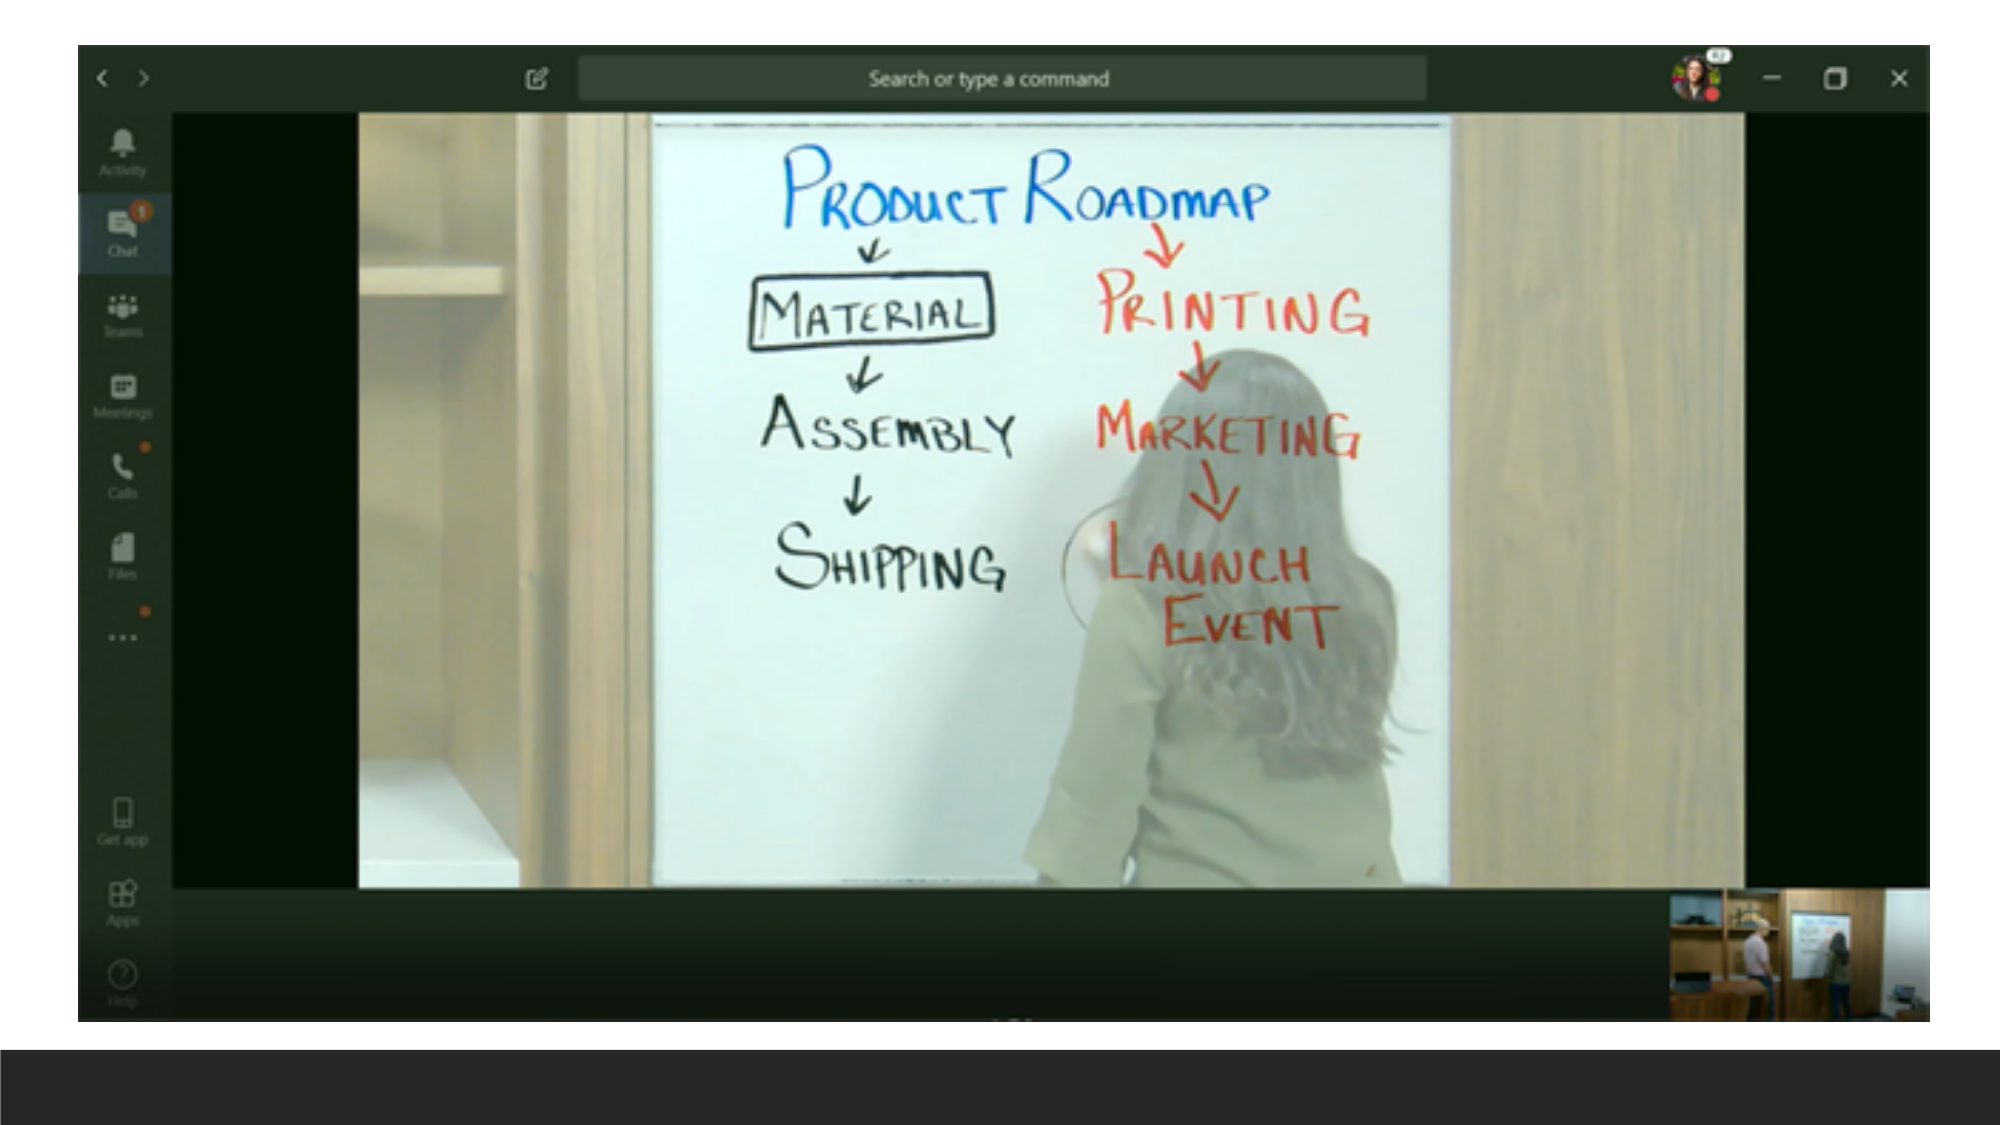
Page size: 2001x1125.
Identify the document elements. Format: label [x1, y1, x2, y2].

picture [77, 44, 1930, 1022]
